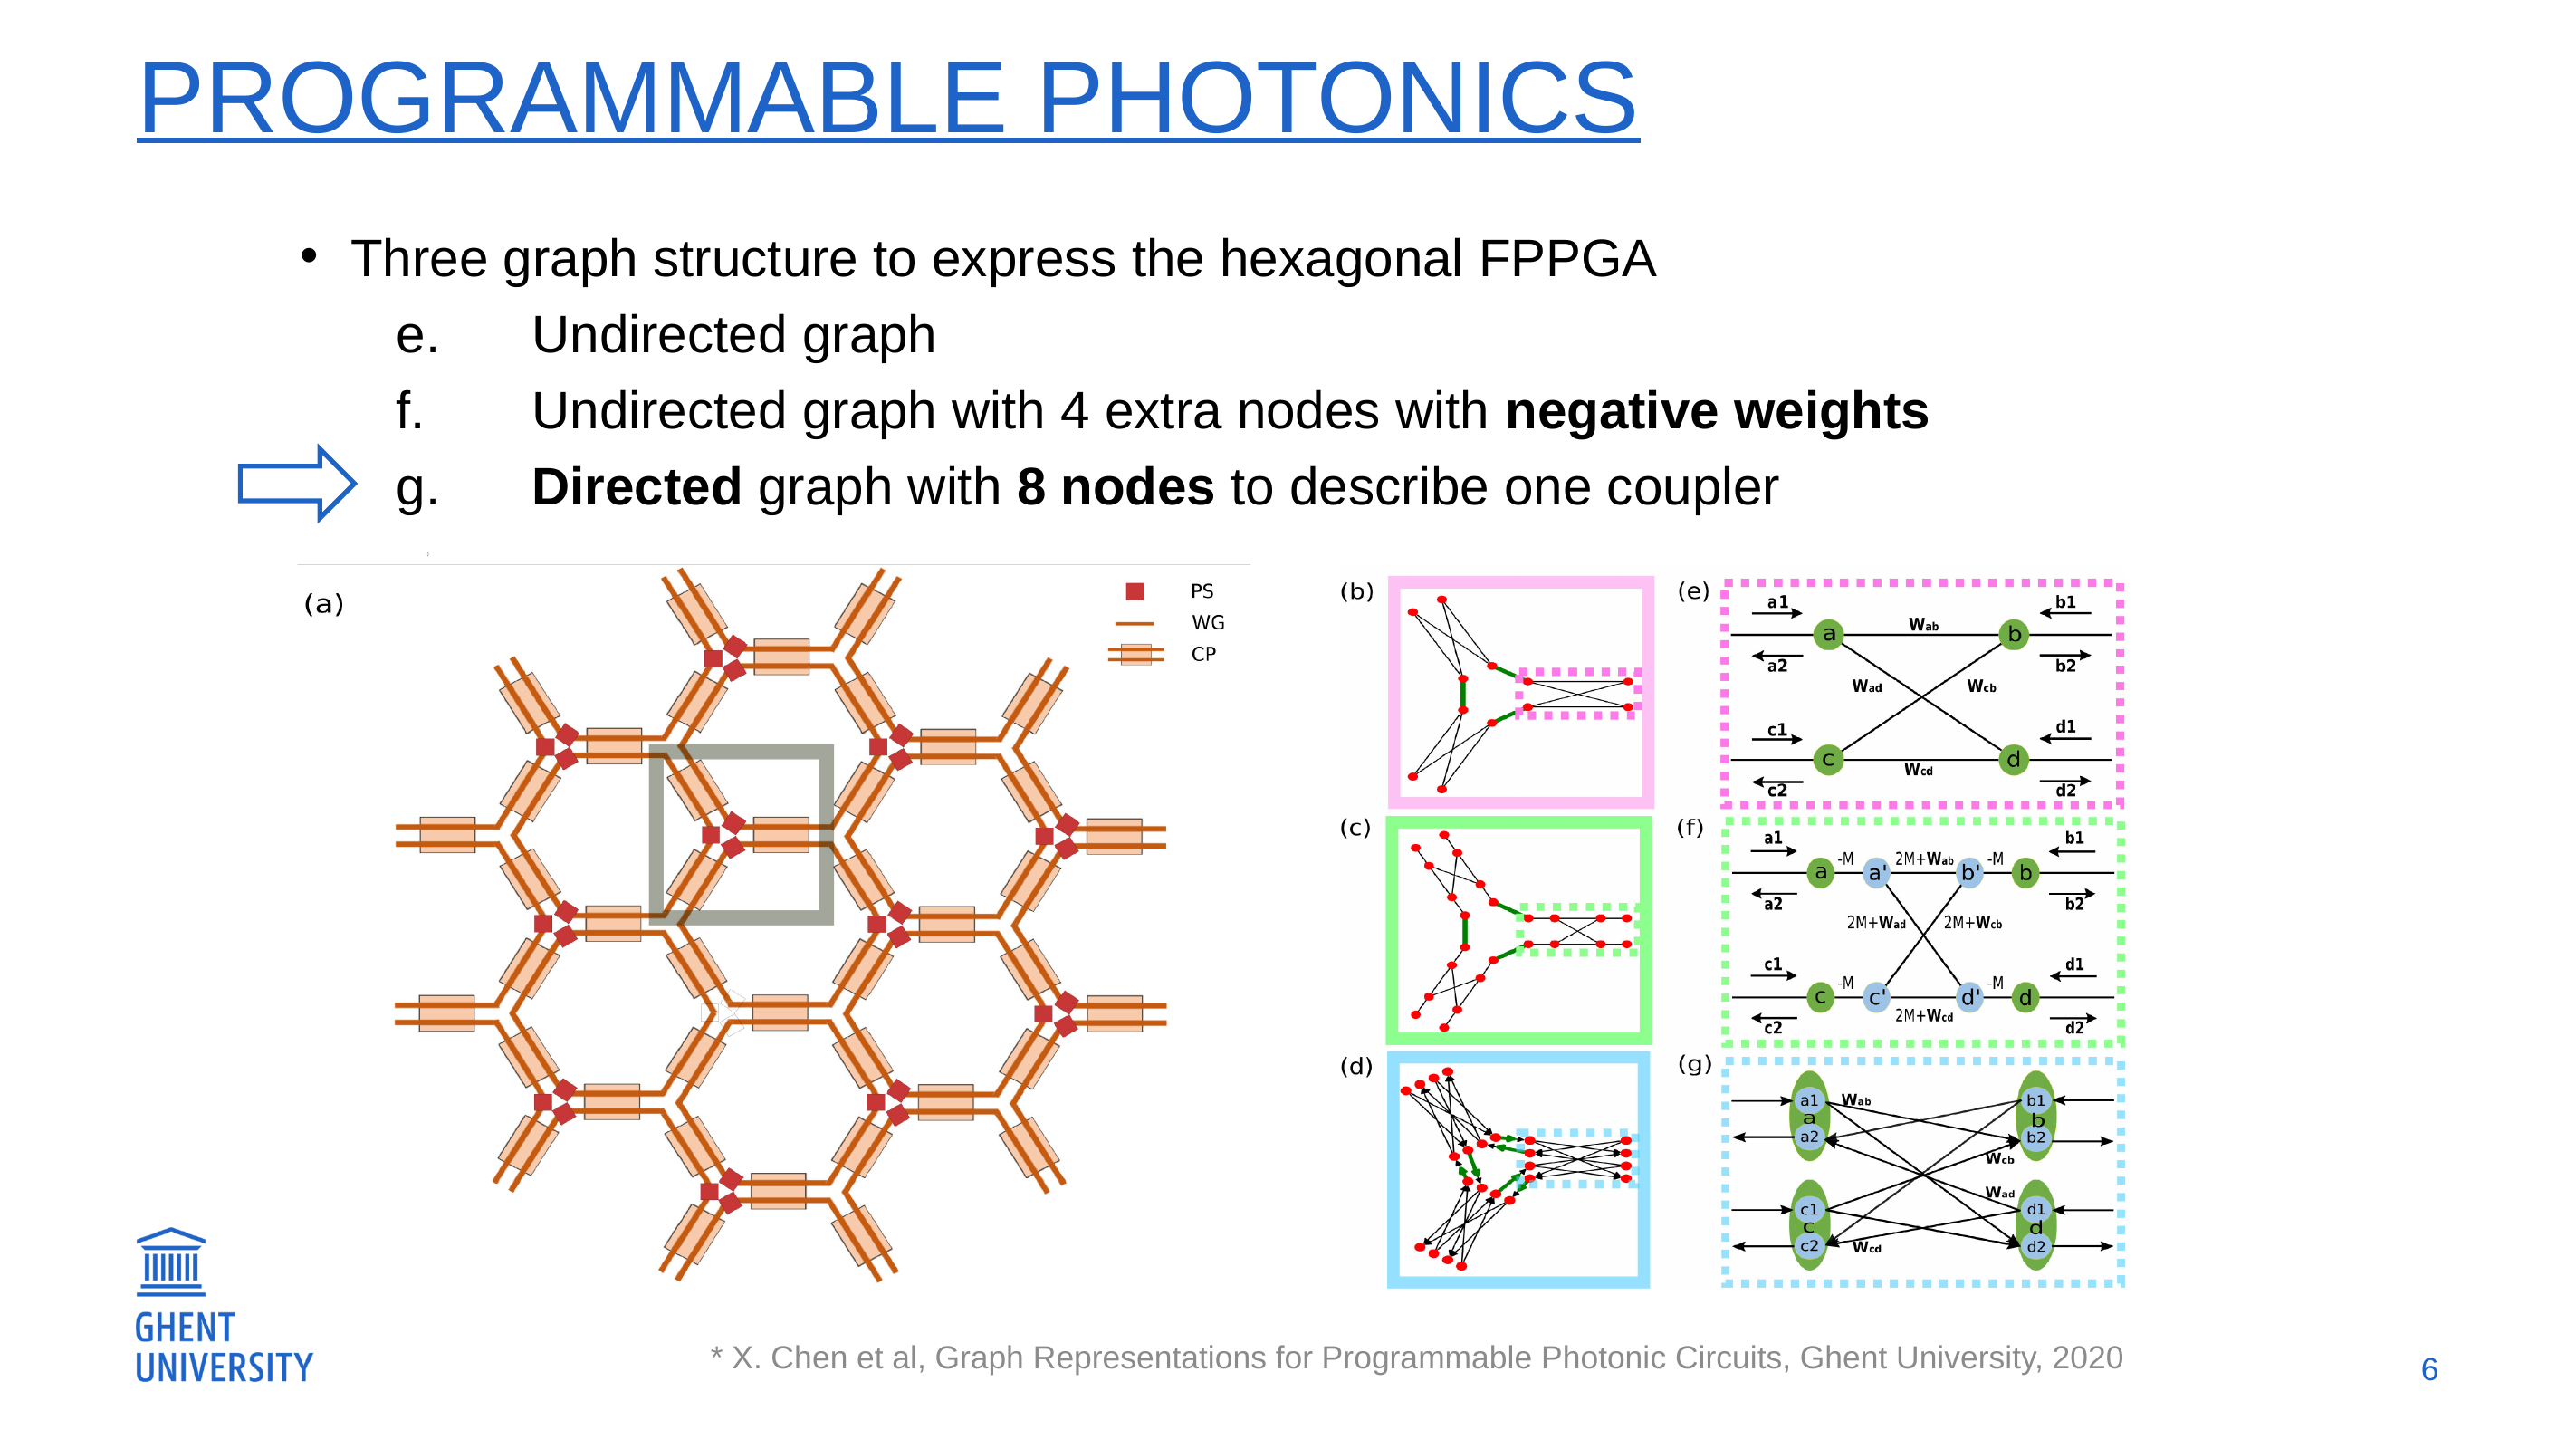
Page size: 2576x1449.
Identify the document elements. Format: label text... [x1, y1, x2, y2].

title Programmable Photonics [123, 37, 2456, 166]
text_box [239, 446, 356, 521]
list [1335, 566, 2127, 1289]
picture [68, 552, 1265, 1449]
text_box Three graph structure to express the hexagonal FPPGA e. Undirected graph f. Undirected graph with 4 extra nodes with negative weights g. Directed graph with 8 nodes to describe one coupler [286, 204, 1945, 523]
slide_number 6 [2315, 1329, 2453, 1407]
footer * X. Chen et al, Graph Representations for Programmable Photonic Circuits, Ghent University, 2020 [583, 1336, 2253, 1376]
